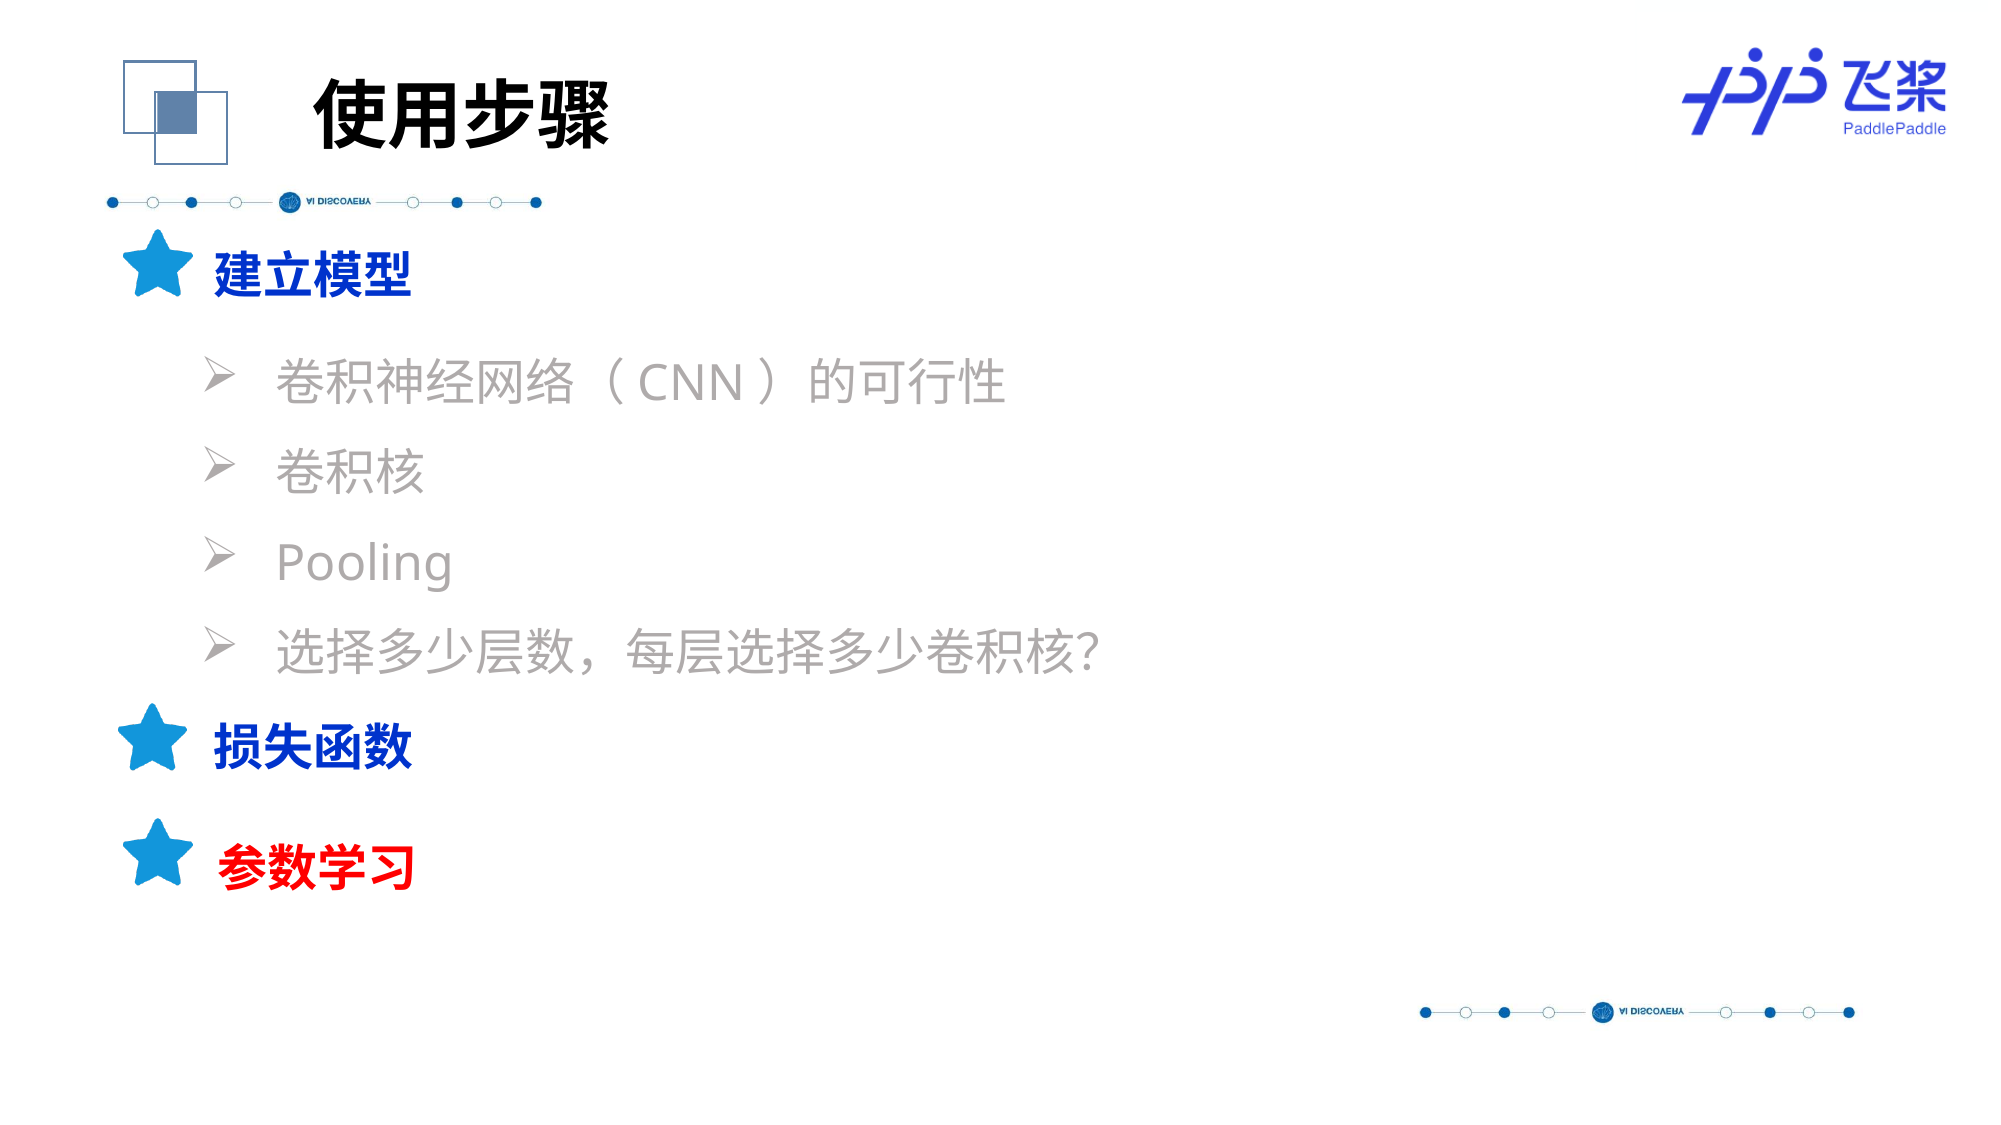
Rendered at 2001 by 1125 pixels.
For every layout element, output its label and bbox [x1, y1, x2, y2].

picture [1635, 0, 1988, 173]
picture [95, 180, 550, 304]
text_box [198, 220, 1038, 311]
text_box [297, 60, 1448, 165]
text_box [198, 692, 1075, 783]
picture [116, 810, 199, 893]
picture [111, 695, 193, 778]
text_box [185, 313, 1769, 688]
picture [1408, 990, 1863, 1039]
text_box [202, 814, 1079, 905]
